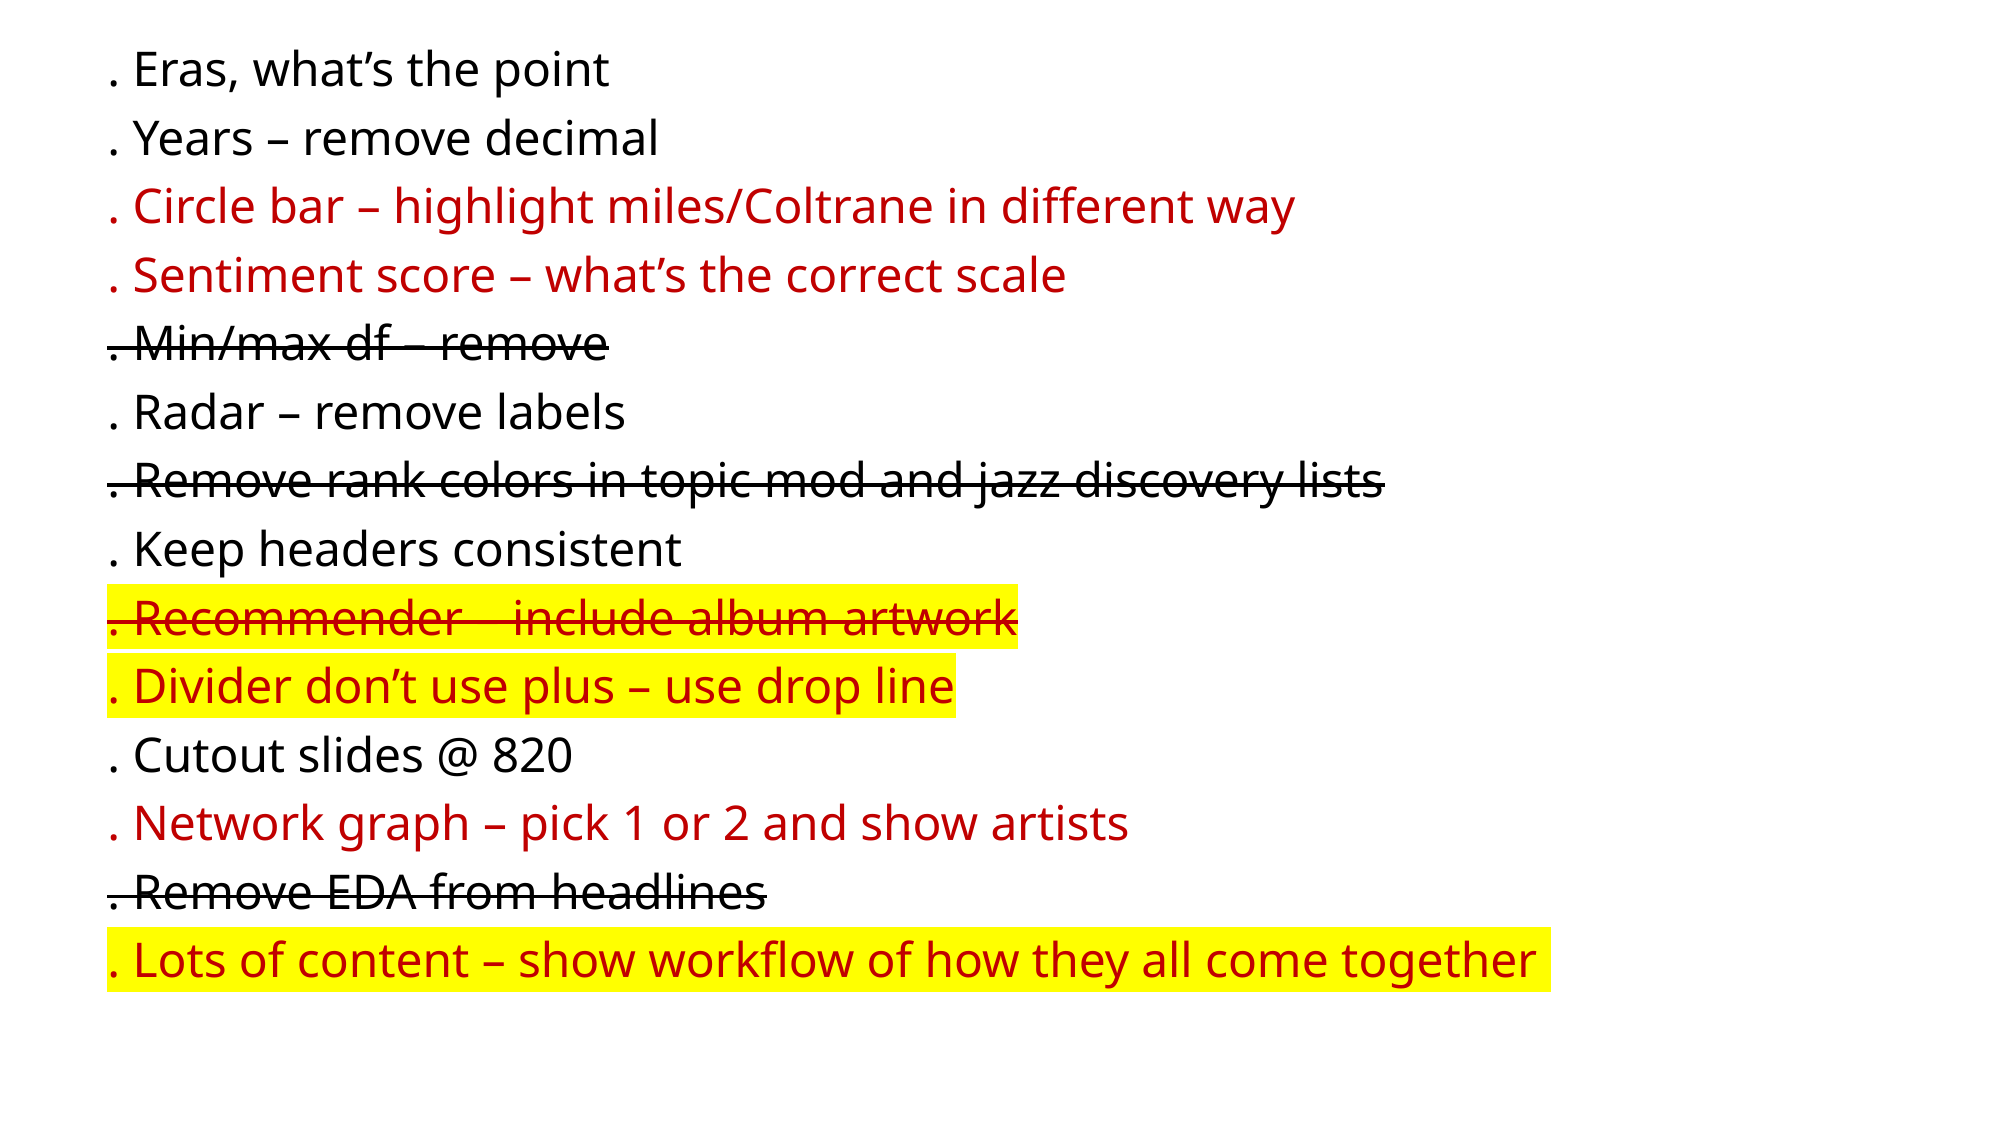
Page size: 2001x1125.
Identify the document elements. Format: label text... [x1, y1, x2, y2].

list . Eras, what’s the point . Years – remove decimal . Circle bar – highlight miles/Coltrane in different way . Sentiment score – what’s the correct scale . Min/max df – remove . Radar – remove labels . Remove rank colors in topic mod and jazz discovery lists . Keep headers consistent . Recommender – include album artwork . Divider don’t use plus – use drop line . Cutout slides @ 820 . Network graph – pick 1 or 2 and show artists . Remove EDA from headlines . Lots of content – show workflow of how they all come together [92, 37, 1917, 1002]
